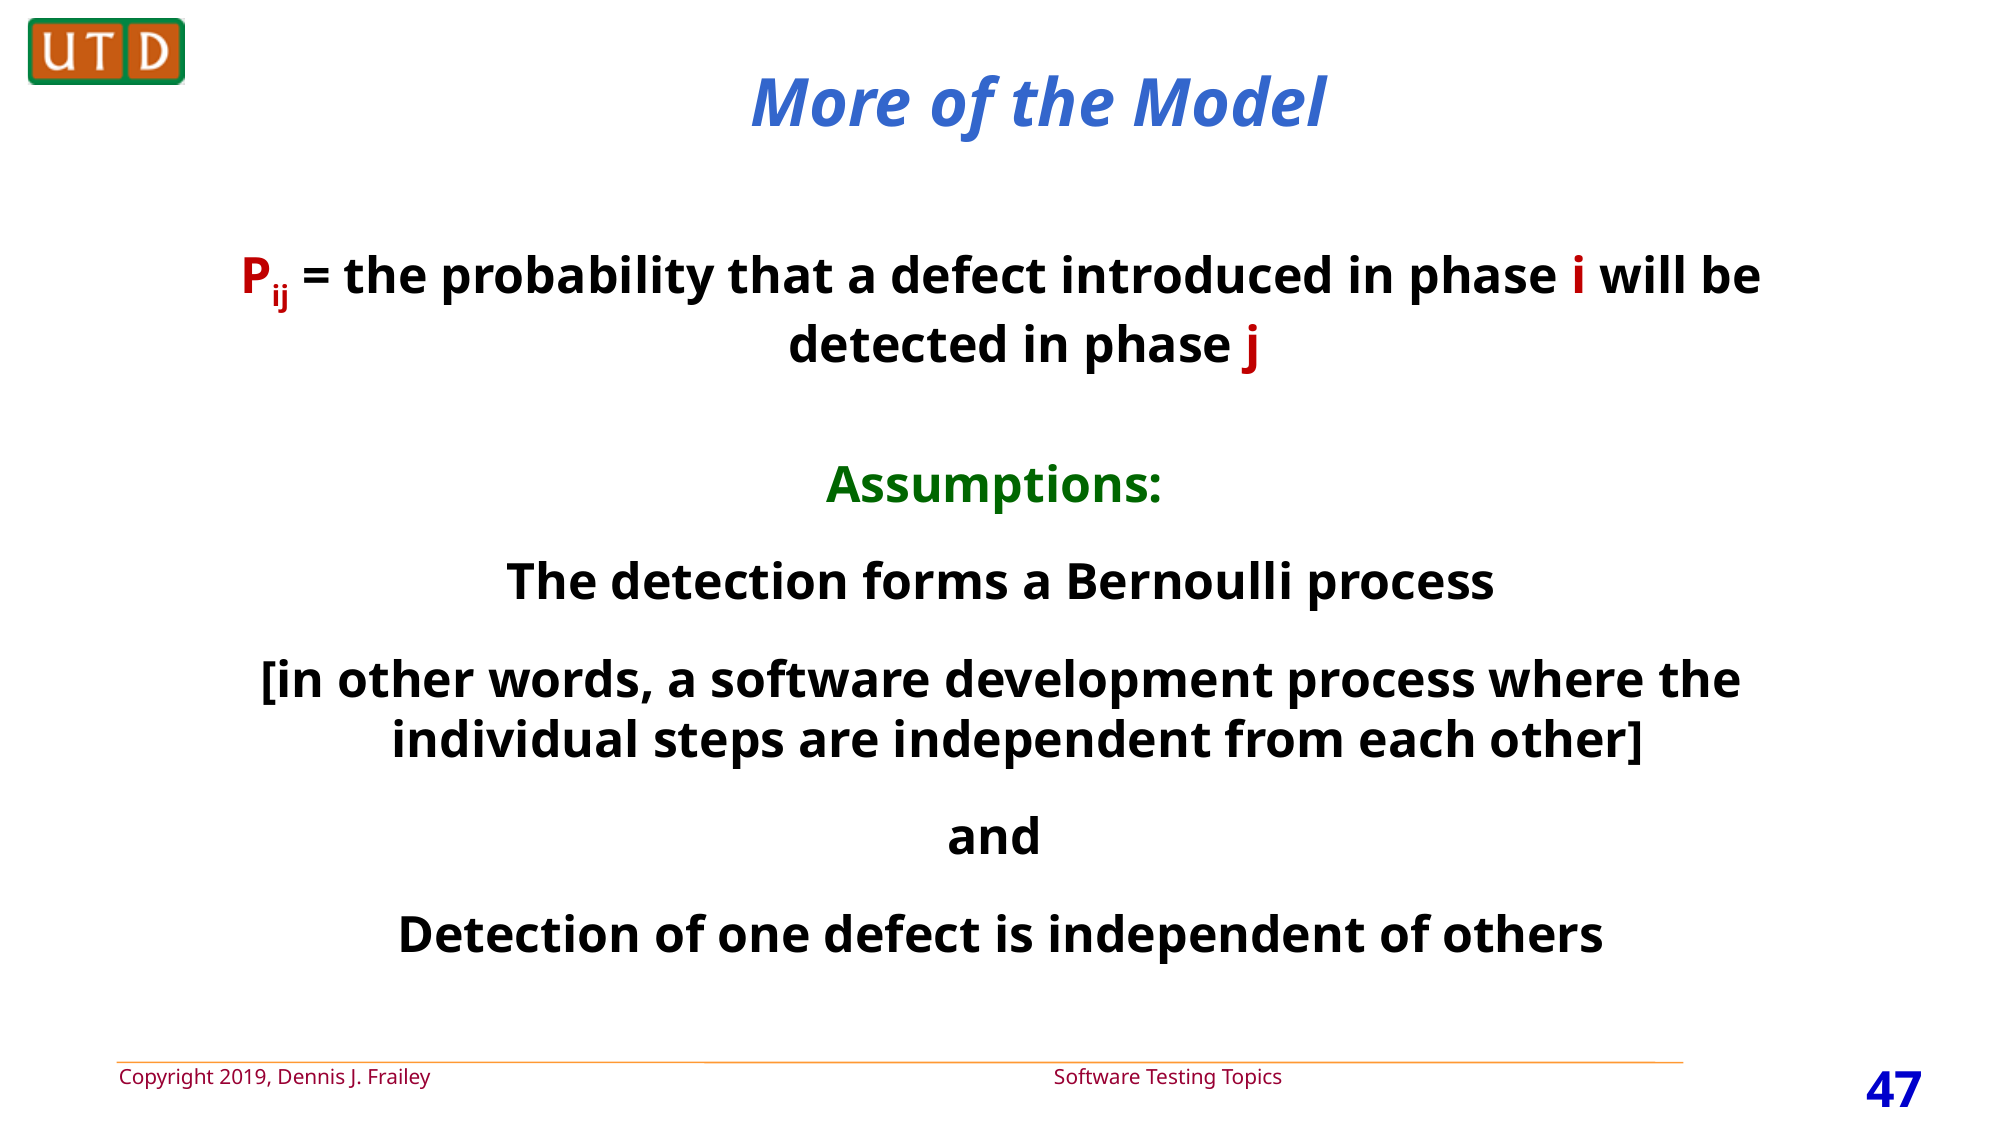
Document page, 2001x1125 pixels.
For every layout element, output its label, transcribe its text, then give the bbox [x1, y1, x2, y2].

list Pij = the probability that a defect introduced in phase i will be detected in phase j Assumptions: The detection forms a Bernoulli process [in other words, a software development process where the individual steps are independent from each other] and Detection of one defect is independent of others [172, 236, 1831, 1020]
picture [27, 18, 185, 85]
title More of the Model [365, 47, 1713, 153]
